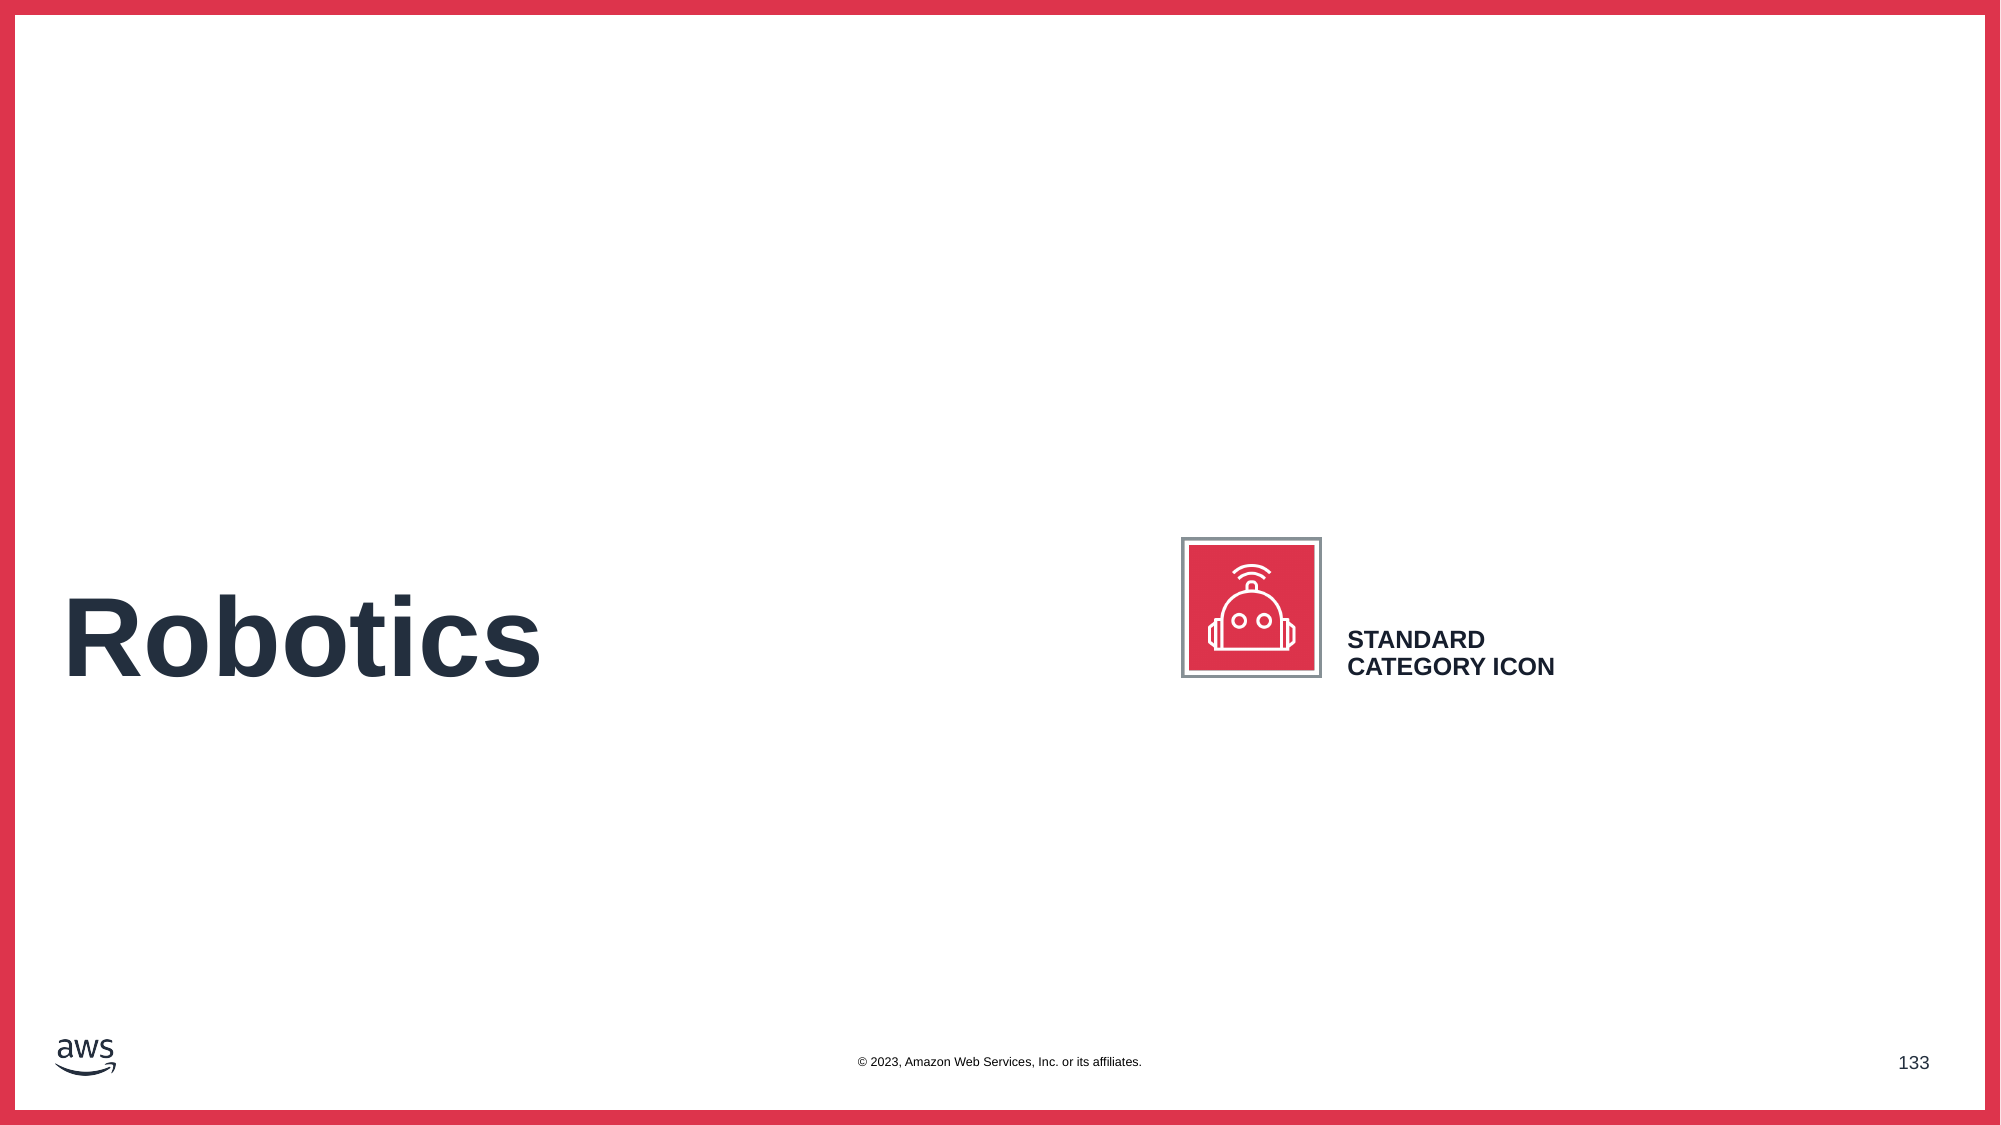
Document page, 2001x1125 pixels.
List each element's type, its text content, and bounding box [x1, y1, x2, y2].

picture [1181, 537, 1322, 678]
slide_number 133 [1494, 1031, 1945, 1092]
title Robotics [47, 339, 1393, 709]
picture [55, 1039, 116, 1076]
text_box STANDARD CATEGORY ICON [1332, 541, 1780, 689]
footer © 2023, Amazon Web Services, Inc. or its affiliates. [662, 1031, 1338, 1092]
